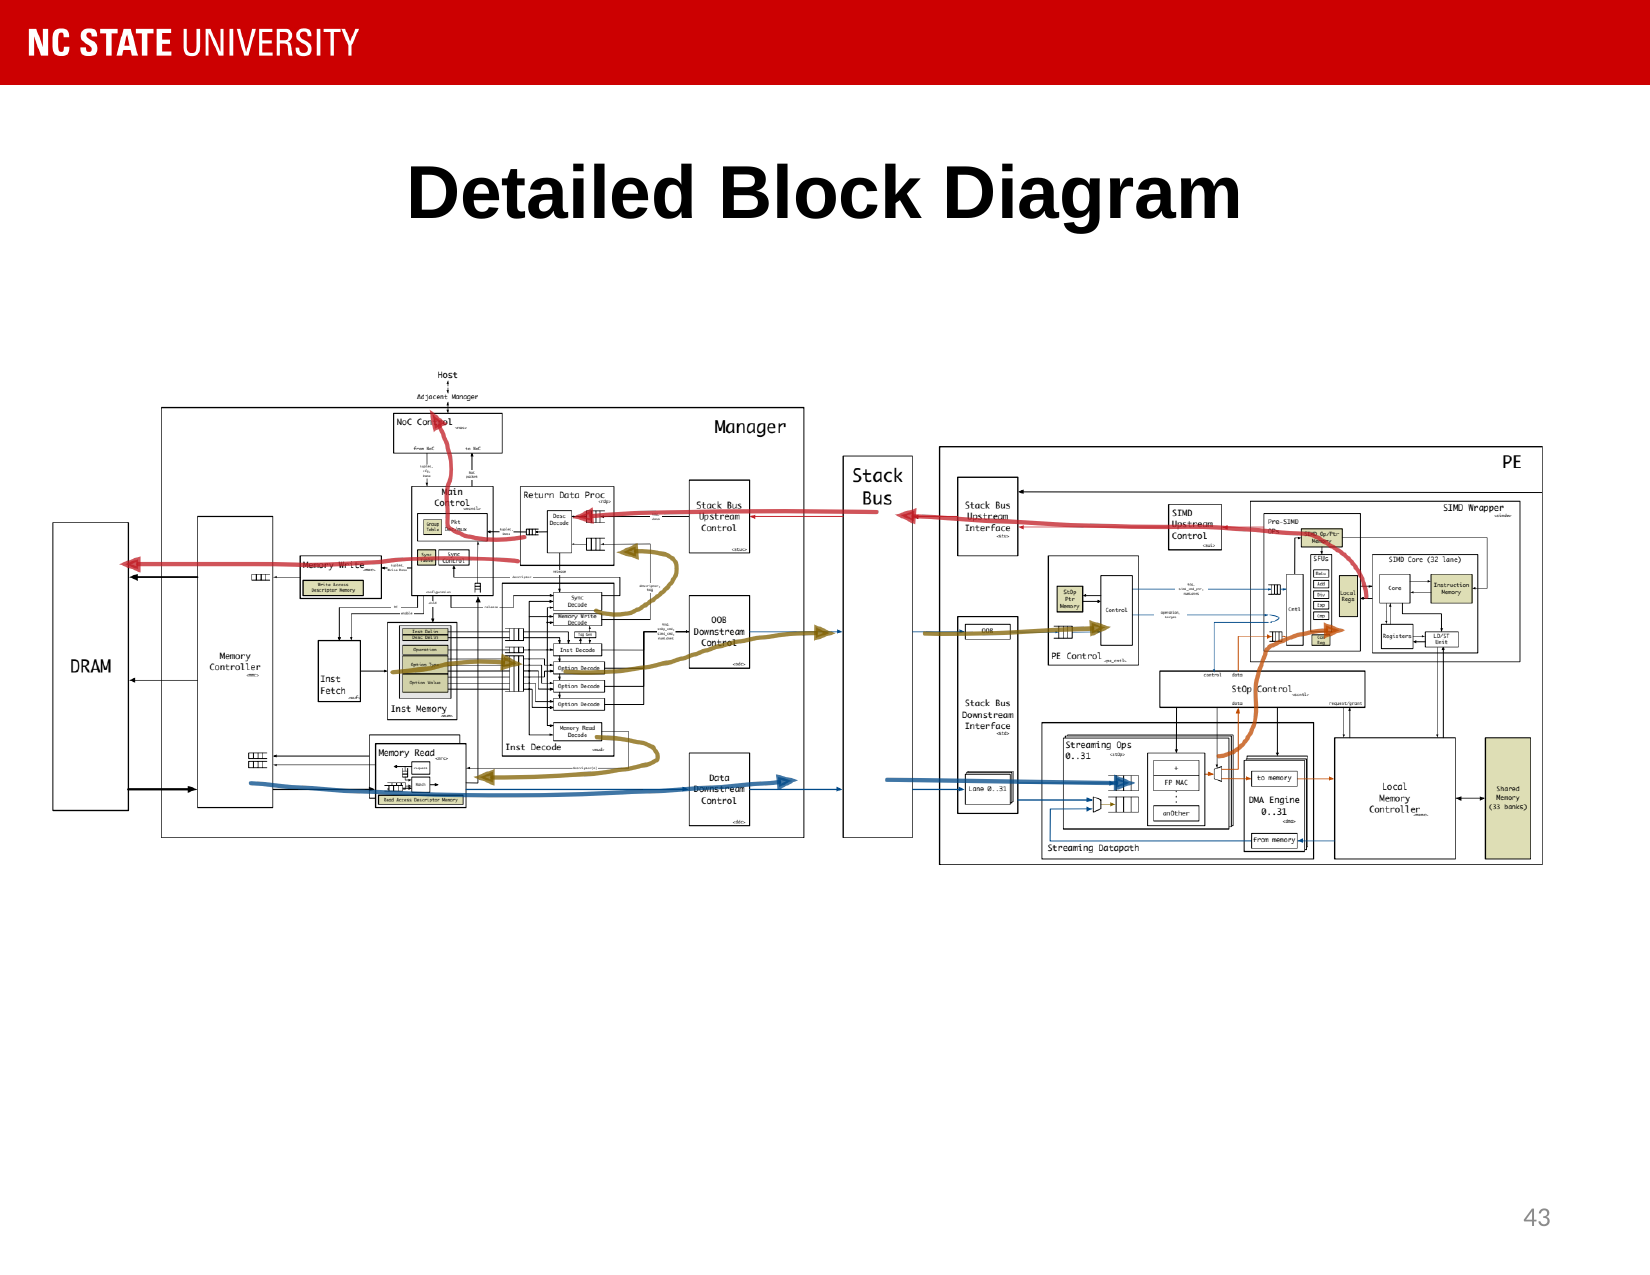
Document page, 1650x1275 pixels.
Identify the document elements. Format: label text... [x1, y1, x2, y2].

picture [0, 0, 1650, 85]
picture [49, 369, 1543, 865]
slide_number 43 [1182, 1181, 1568, 1250]
title Detailed Block Diagram [82, 118, 1568, 260]
